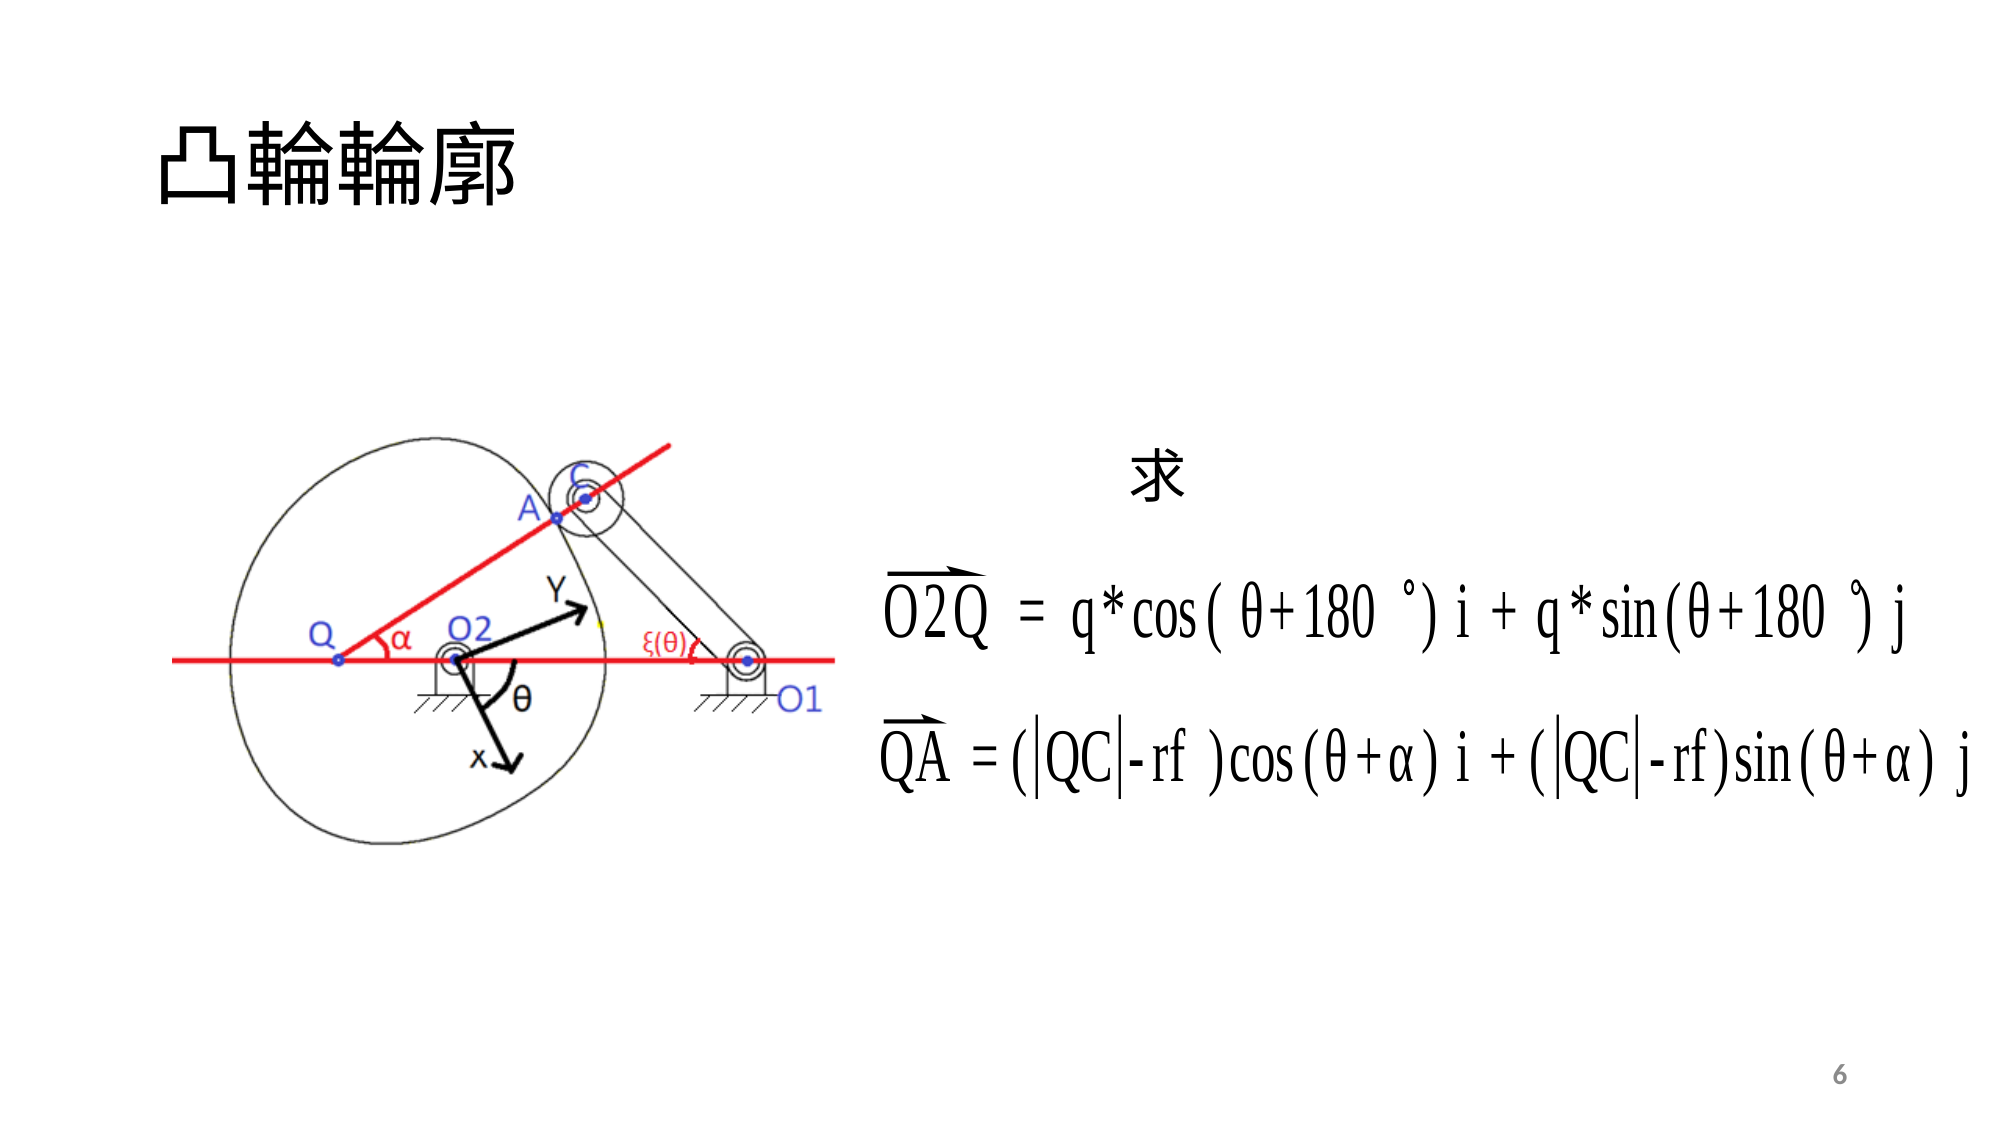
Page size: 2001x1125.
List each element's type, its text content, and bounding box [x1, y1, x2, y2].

picture [172, 425, 843, 853]
slide_number 6 [1412, 1042, 1863, 1103]
title 凸輪輪廓 [137, 59, 1863, 278]
